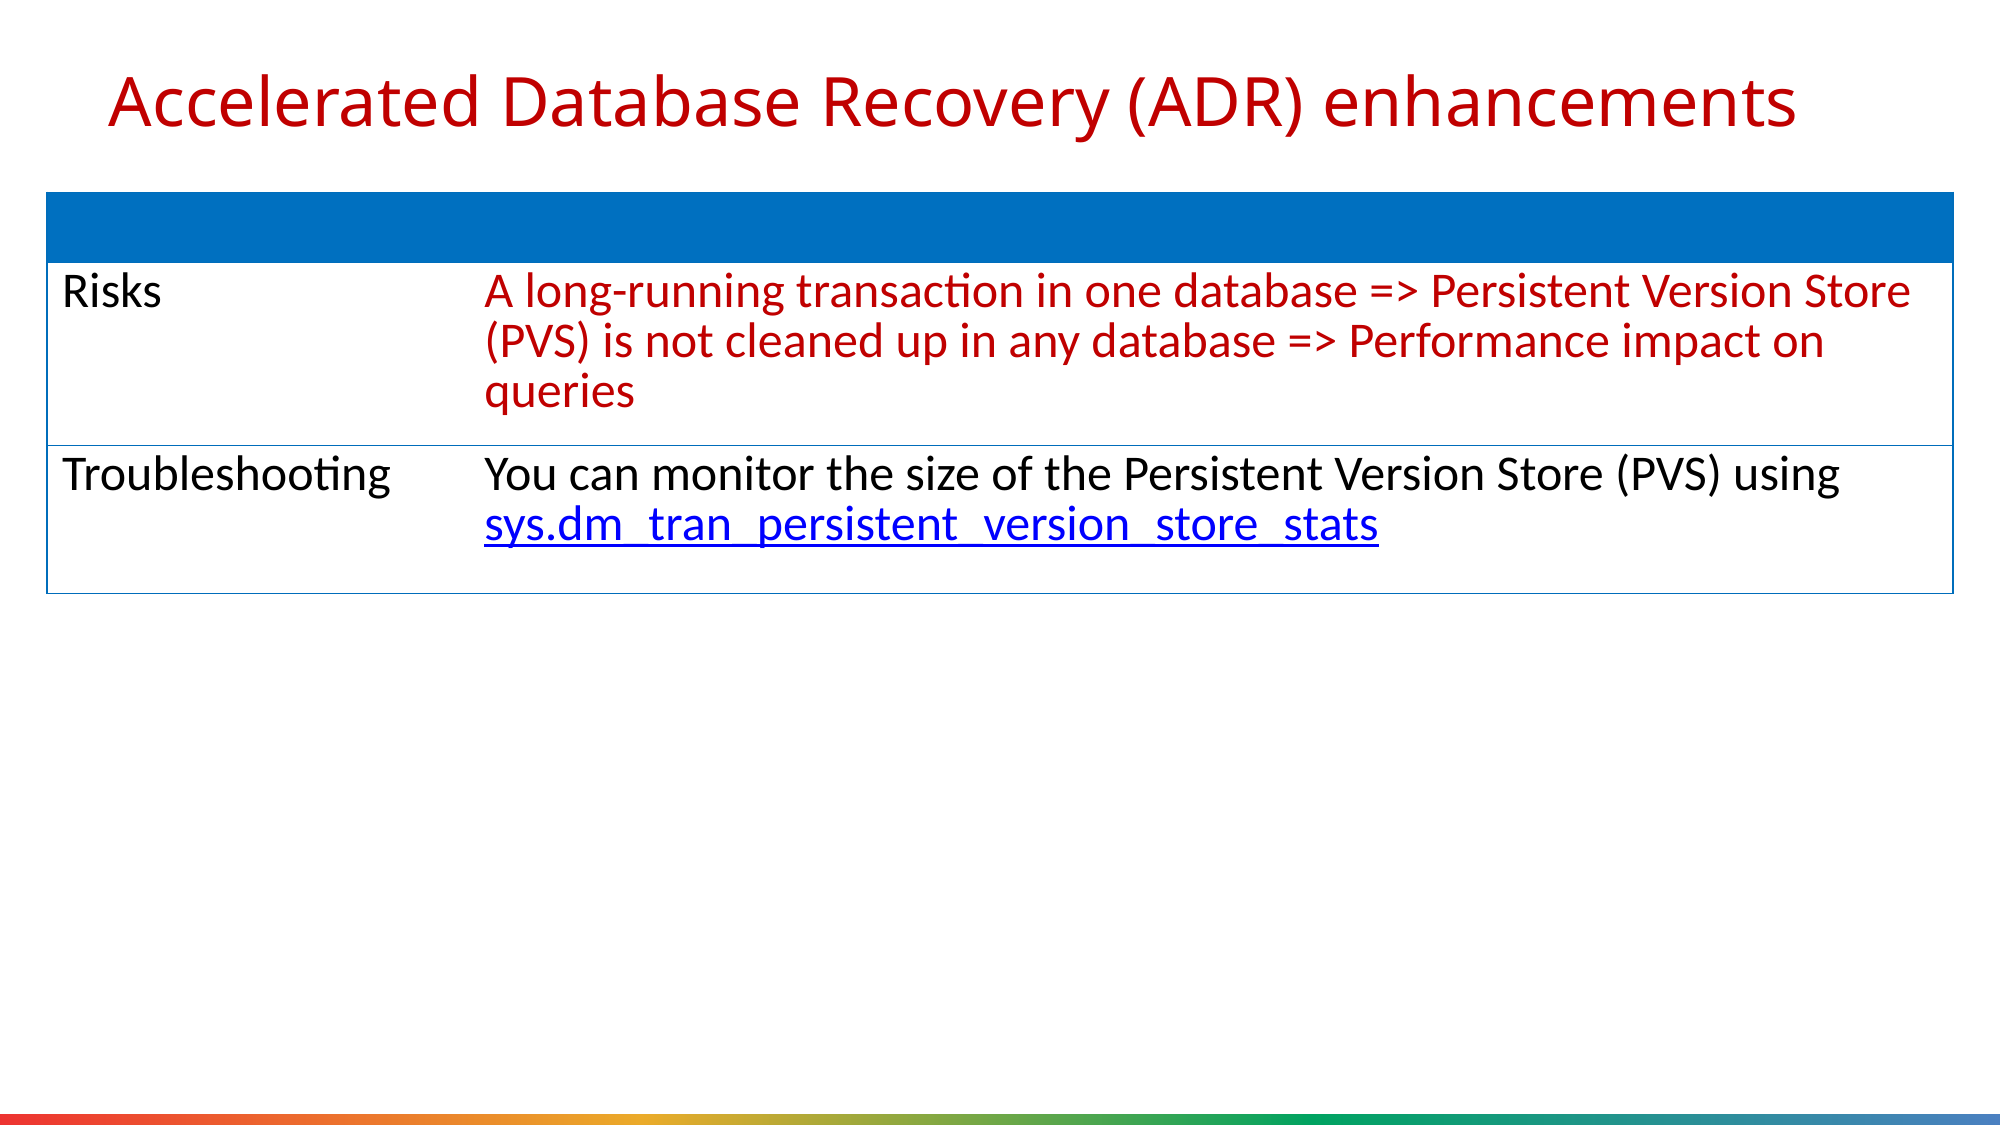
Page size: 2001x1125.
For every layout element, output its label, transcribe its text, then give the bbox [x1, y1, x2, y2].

title Accelerated Database Recovery (ADR) enhancements [93, 5, 1900, 192]
table_cell A long-running transaction in one database => Persistent Version Store (PVS) is not cleaned up in any database => Performance impact on queries [469, 263, 1952, 445]
table_header [469, 193, 1952, 262]
picture [0, 1114, 2000, 1125]
table_header [48, 193, 469, 262]
table_cell Risks [48, 263, 469, 445]
table_cell You can monitor the size of the Persistent Version Store (PVS) using sys.dm_tran_persistent_version_store_stats [469, 446, 1952, 593]
table_cell Troubleshooting [48, 446, 469, 593]
